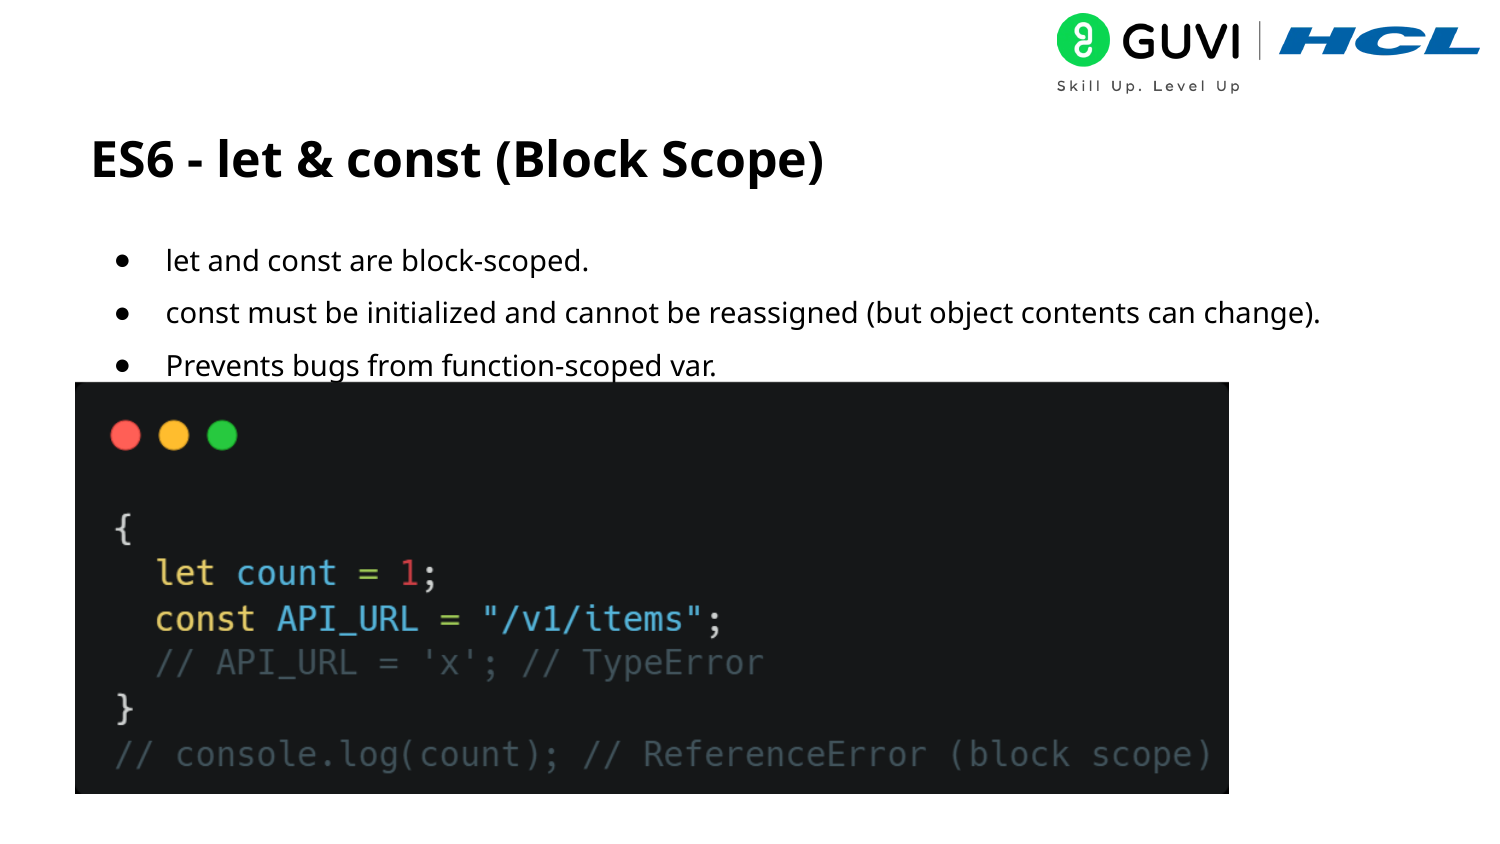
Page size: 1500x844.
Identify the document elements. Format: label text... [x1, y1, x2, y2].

picture [1057, 13, 1480, 102]
text_box let and const are block-scoped. const must be initialized and cannot be reassigned (but object contents can change). Prevents bugs from function-scoped var. [75, 209, 1425, 397]
title ES6 - let & const (Block Scope) [75, 112, 1424, 209]
picture [75, 381, 1229, 794]
